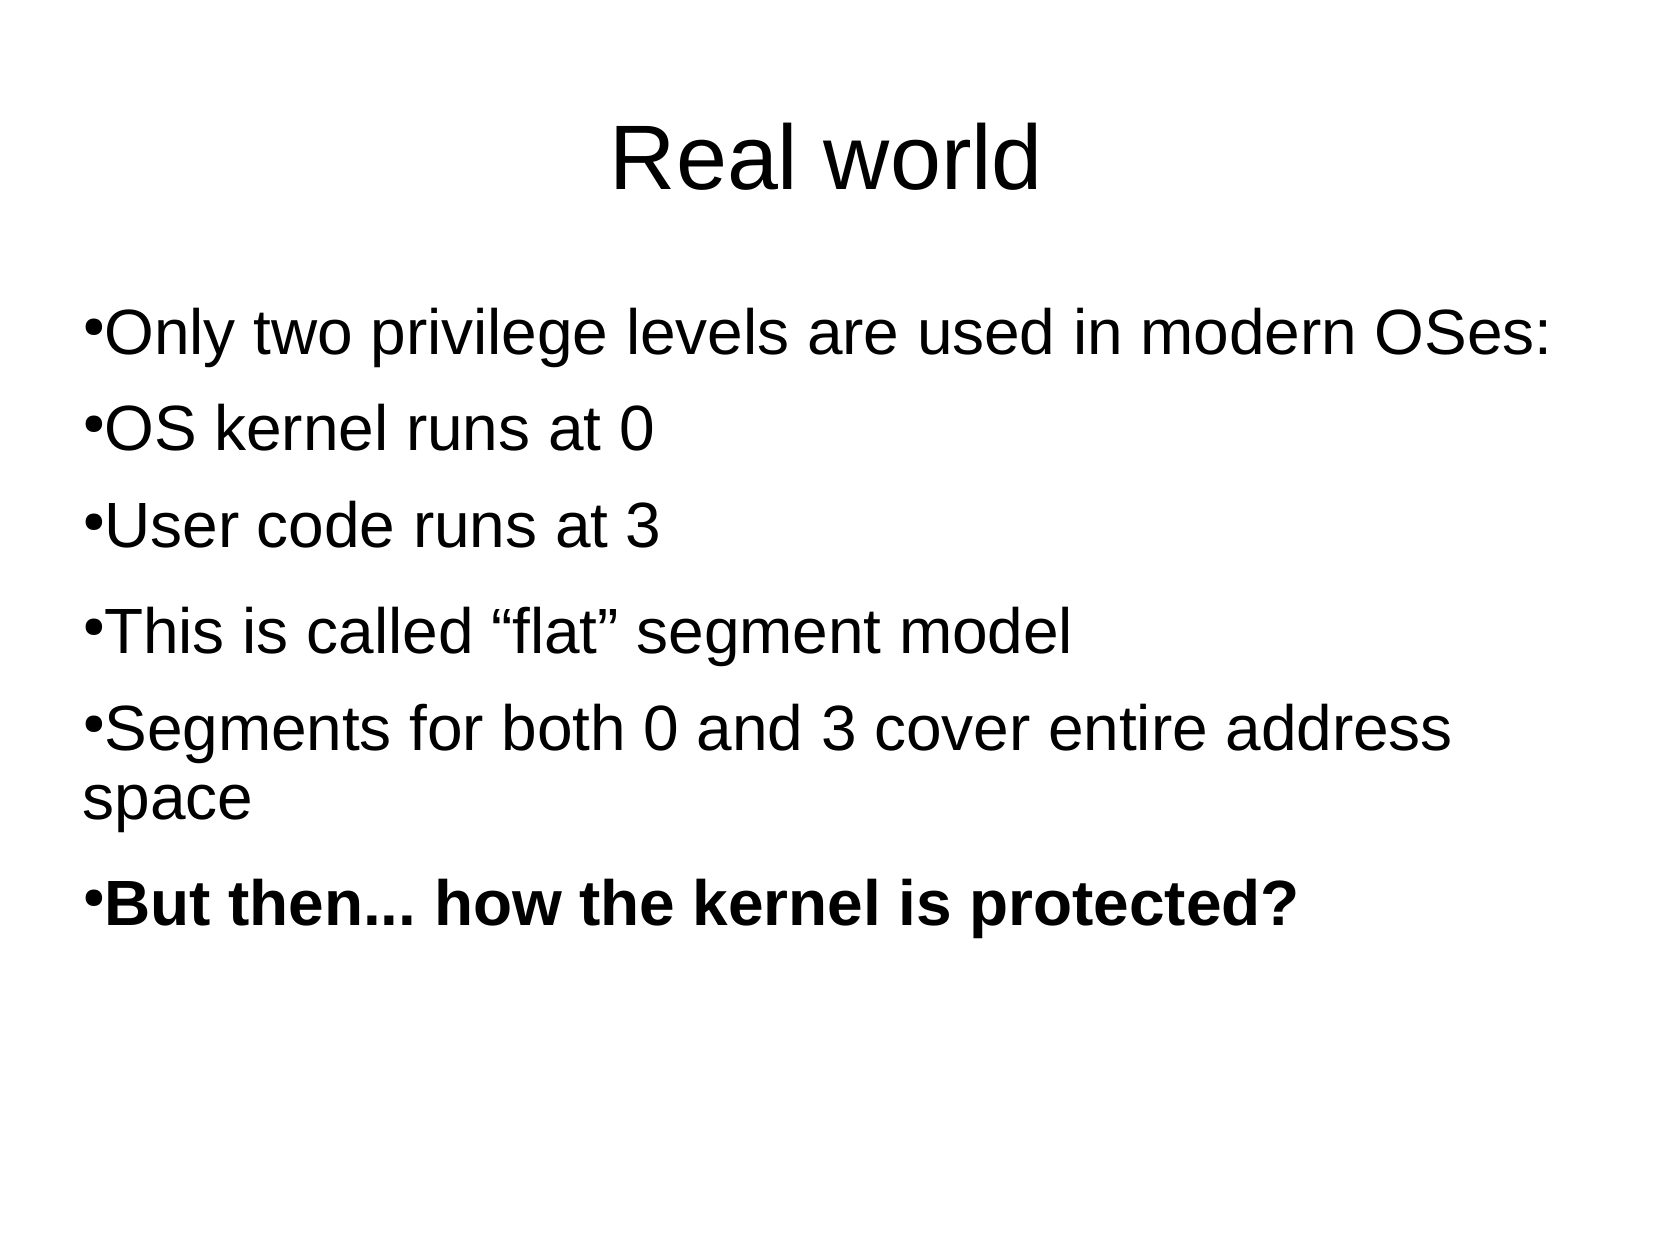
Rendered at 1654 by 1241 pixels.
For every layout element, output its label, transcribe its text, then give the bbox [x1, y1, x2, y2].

title Real world [82, 49, 1571, 257]
list Only two privilege levels are used in modern OSes: OS kernel runs at 0 User code runs at 3 This is called “flat” segment model Segments for both 0 and 3 cover entire address space But then... how the kernel is protected? [82, 290, 1571, 1010]
